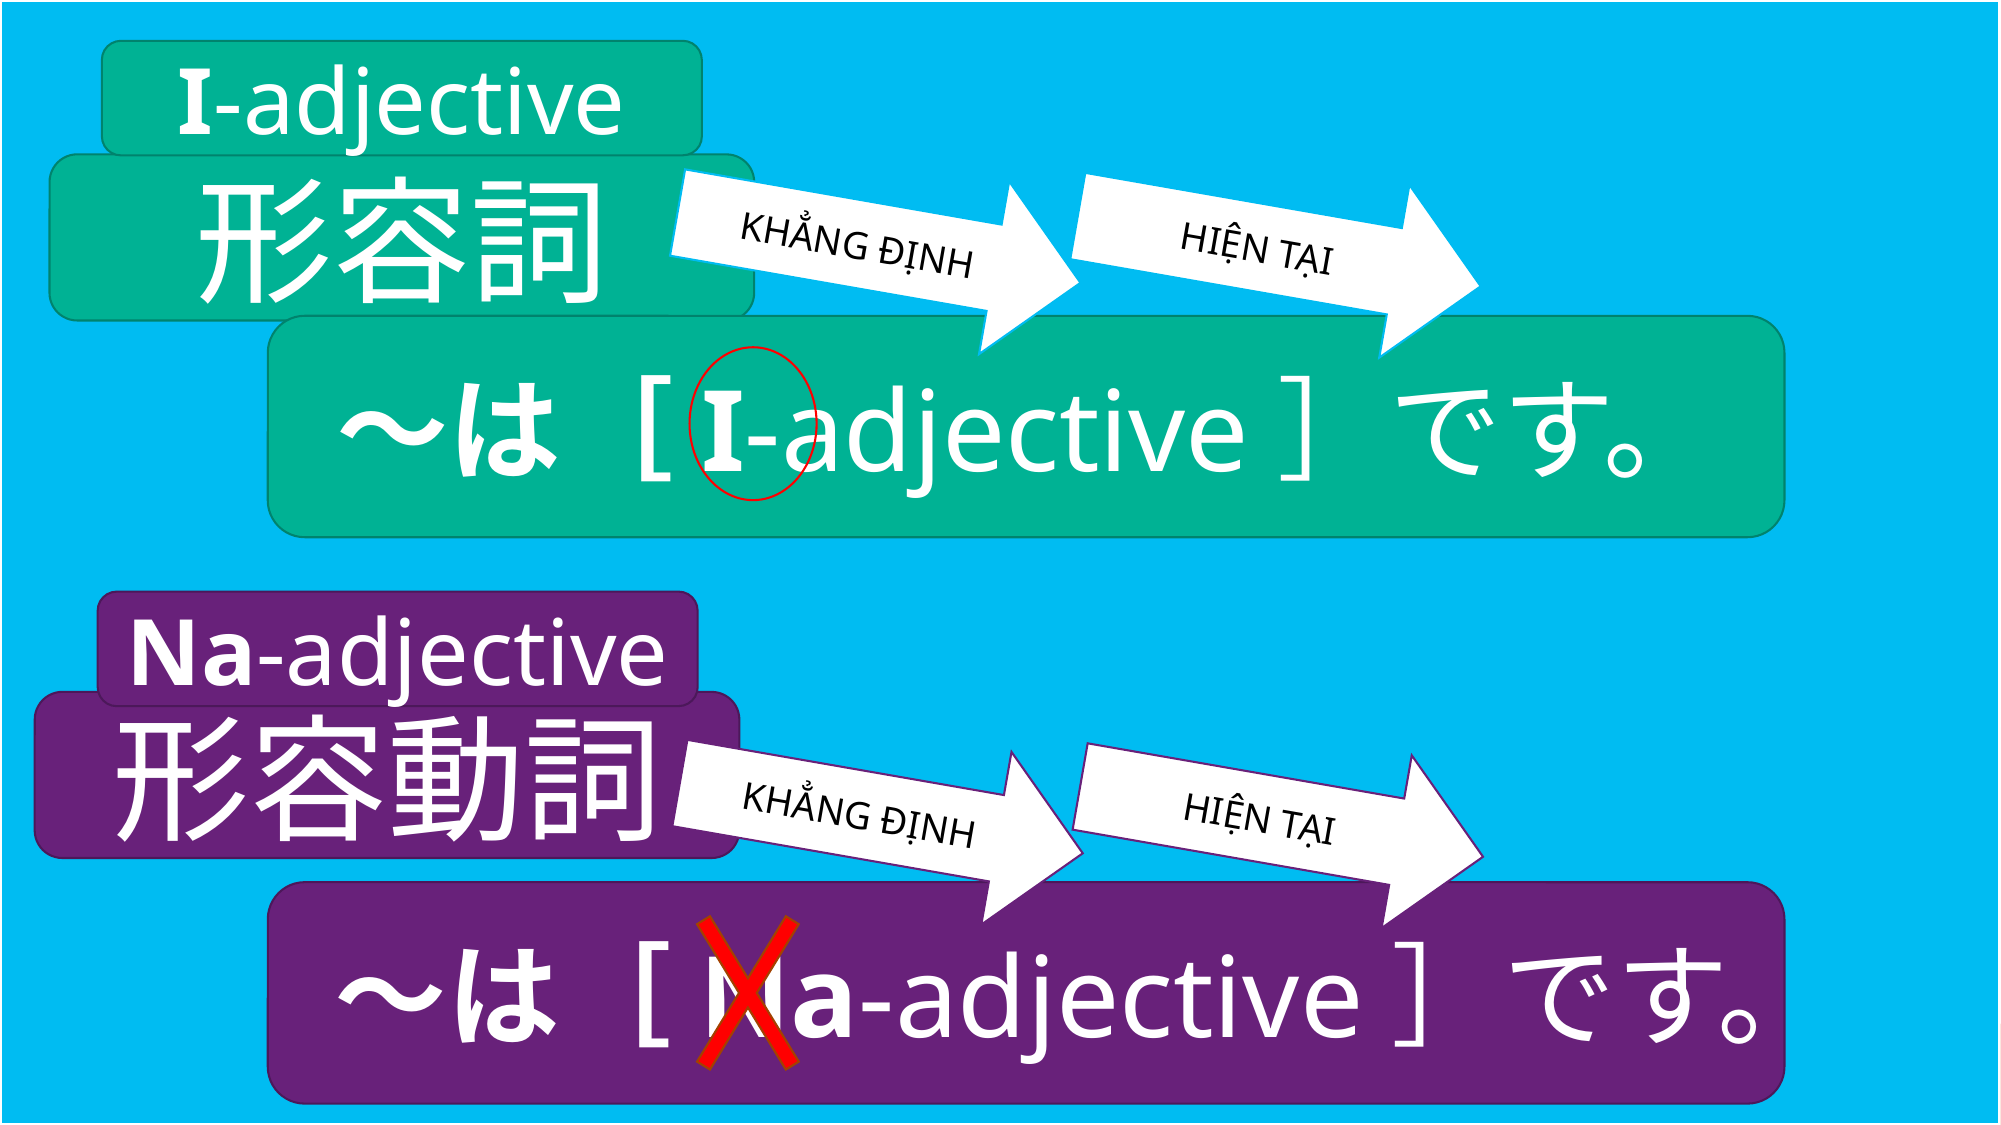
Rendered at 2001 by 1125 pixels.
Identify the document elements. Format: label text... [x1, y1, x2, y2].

text_box ～は［I-adjective］です。 [266, 314, 1786, 539]
text_box [688, 346, 818, 502]
text_box I-adjective [100, 39, 703, 157]
text_box KHẲNG ĐỊNH [668, 168, 1082, 357]
text_box HIỆN TẠI [1069, 171, 1483, 360]
text_box KHẲNG ĐỊNH [671, 738, 1085, 927]
text_box 形容詞 [48, 153, 756, 322]
text_box 形容動詞 [33, 690, 741, 860]
text_box ～は［Na-adjective］です。 [266, 881, 1786, 1105]
text_box HIỆN TẠI [1071, 742, 1485, 931]
text_box [695, 914, 801, 1071]
text_box Na-adjective [96, 590, 699, 708]
text_box [0, 0, 2000, 1125]
